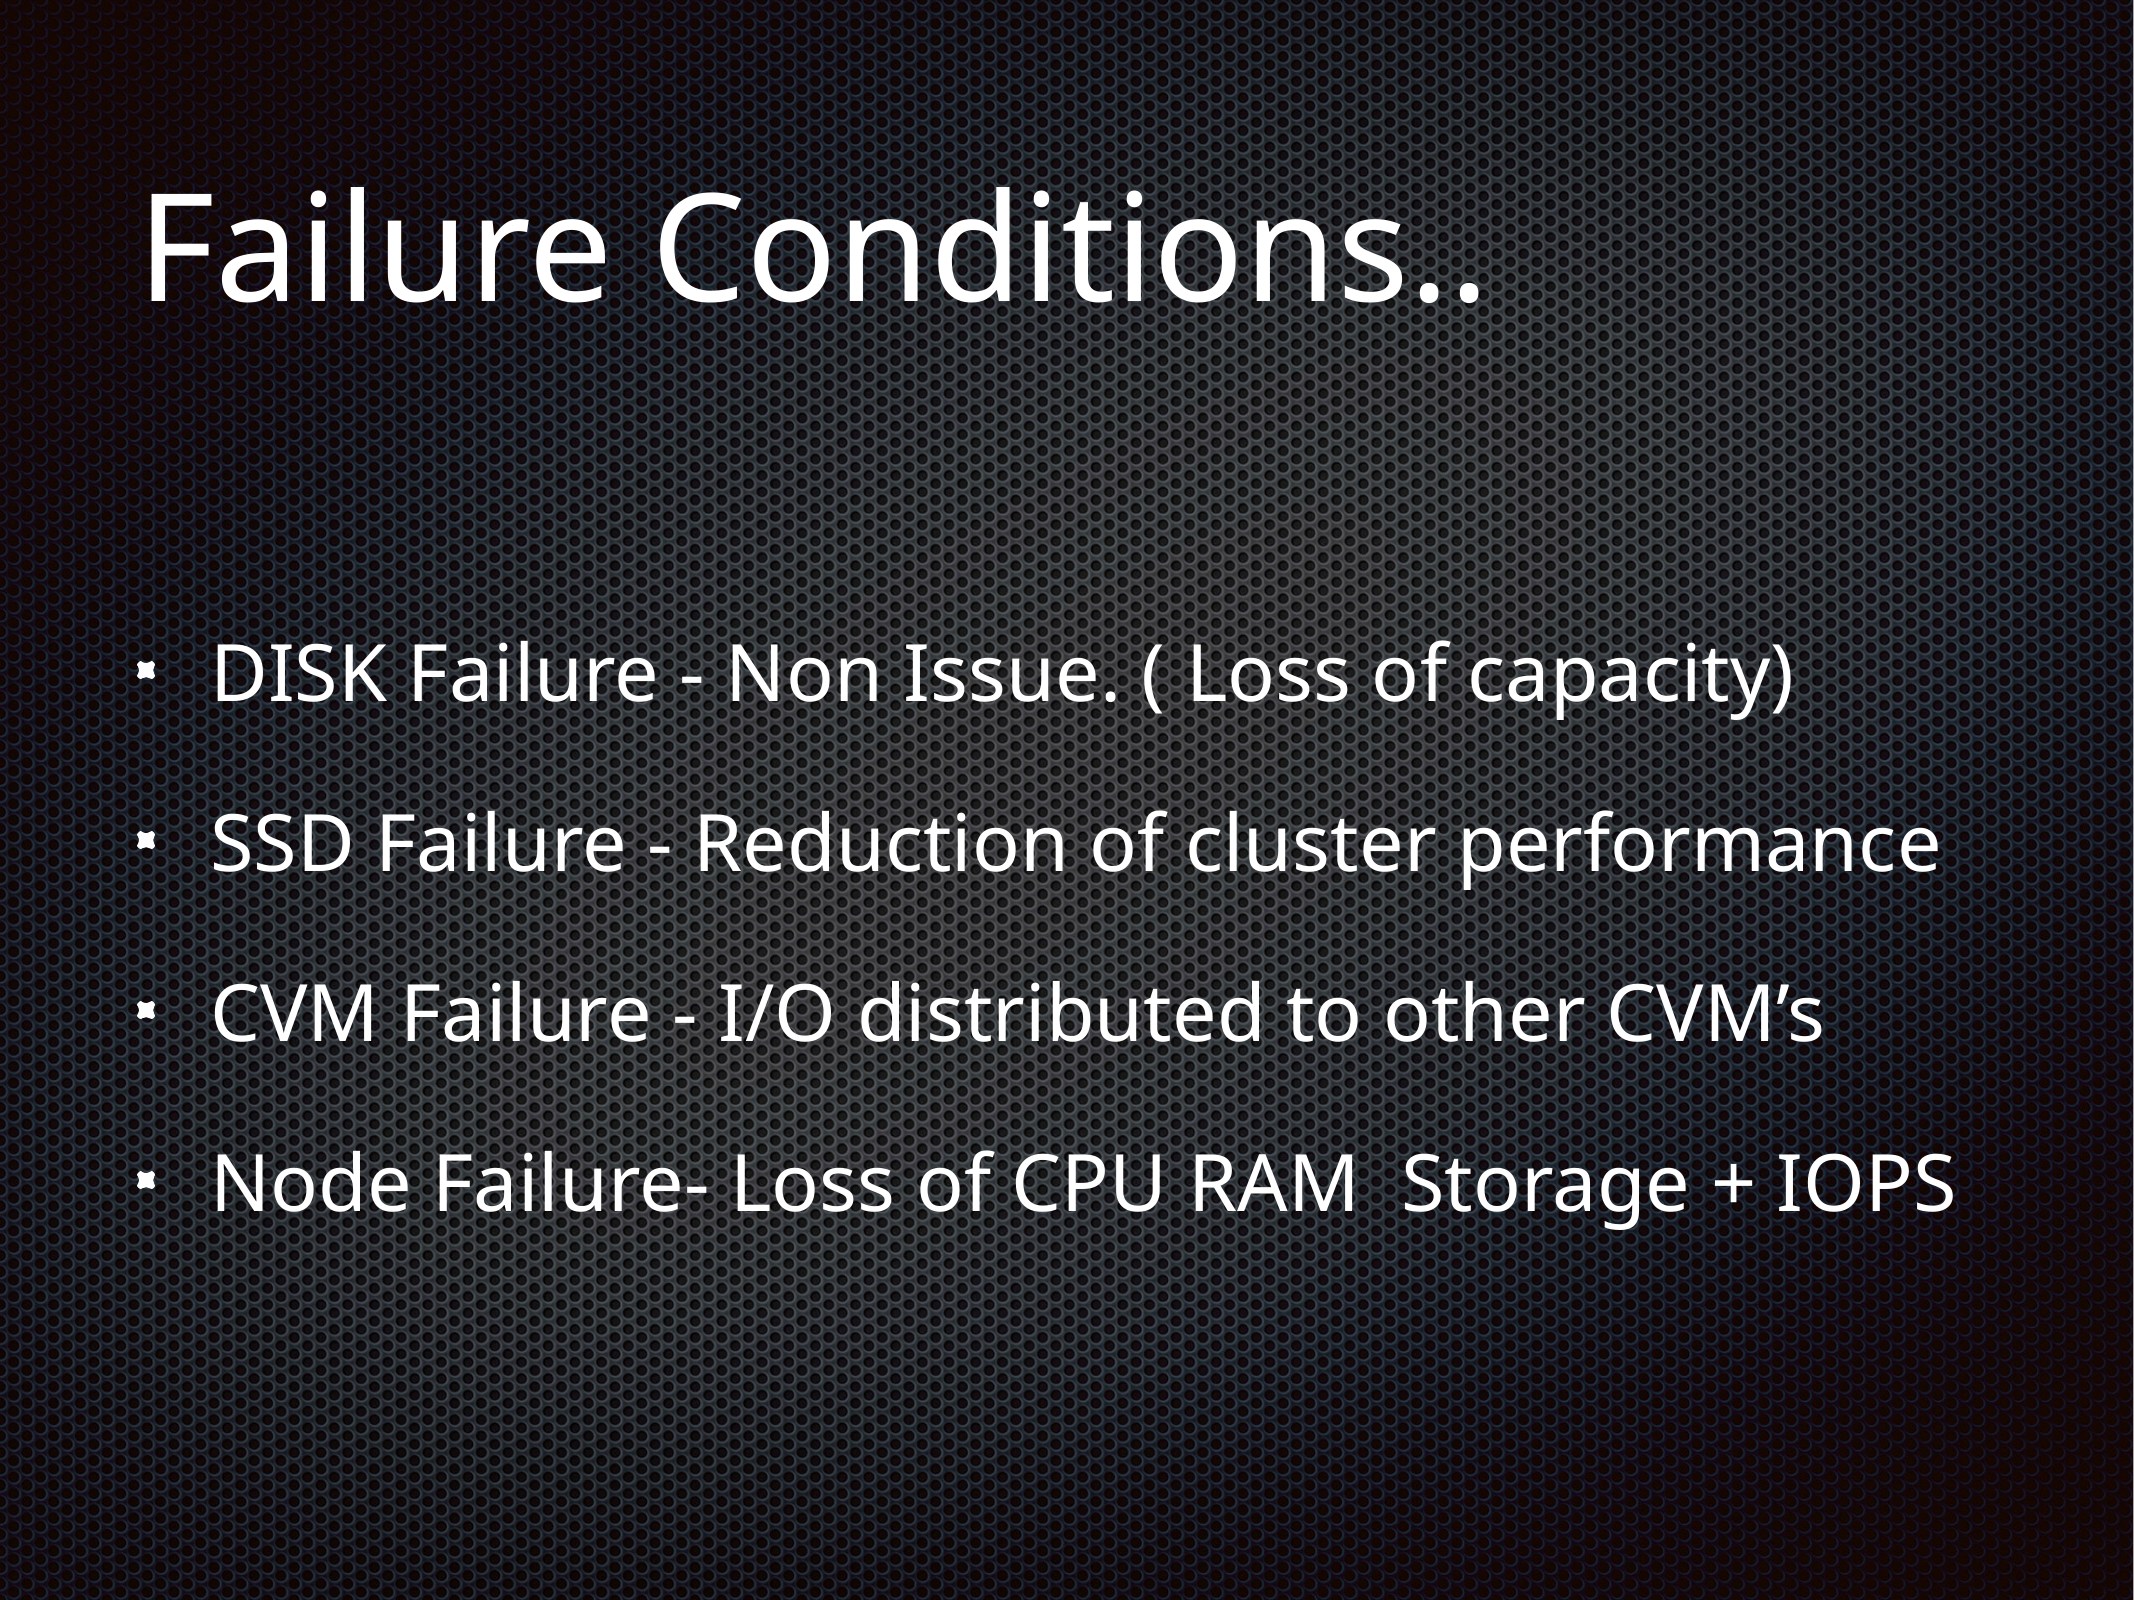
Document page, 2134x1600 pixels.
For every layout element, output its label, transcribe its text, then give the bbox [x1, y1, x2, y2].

title Failure Conditions.. [128, 41, 2005, 443]
picture [0, 0, 2134, 1600]
list DISK Failure - Non Issue. ( Loss of capacity) SSD Failure - Reduction of cluster performance CVM Failure - I/O distributed to other CVM’s Node Failure- Loss of CPU RAM Storage + IOPS [128, 455, 2005, 1395]
